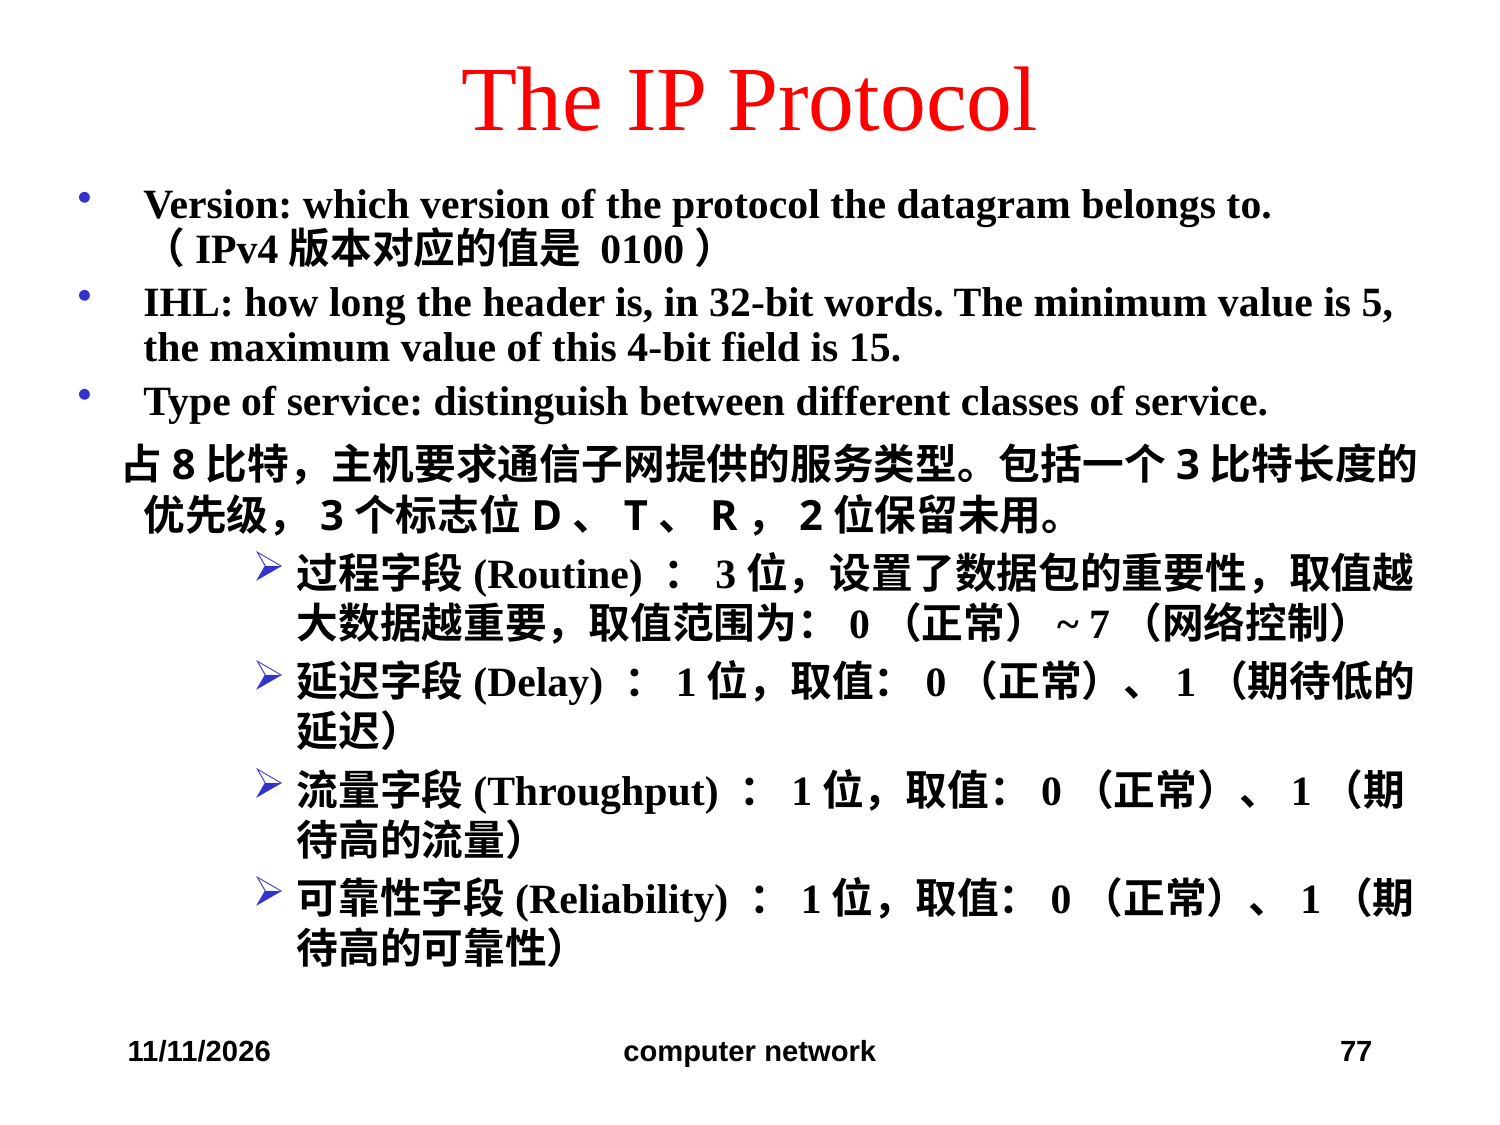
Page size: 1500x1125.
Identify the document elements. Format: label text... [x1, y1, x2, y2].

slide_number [112, 1025, 425, 1100]
footer computer network [512, 1025, 988, 1100]
slide_number 77 [1074, 1025, 1388, 1100]
title The IP Protocol [0, 0, 1500, 188]
text_box Version: which version of the protocol the datagram belongs to. （IPv4版本对应的值是 0100） IHL: how long the header is, in 32-bit words. The minimum value is 5, the maximum value of this 4-bit field is 15. Type of service: distinguish between different classes of service. 占8比特，主机要求通信子网提供的服务类型。包括一个3比特长度的优先级，3个标志位D、T、R，2位保留未用。 过程字段(Routine) ：3位，设置了数据包的重要性，取值越大数据越重要，取值范围为：0（正常）~ 7（网络控制） 延迟字段(Delay) ：1位，取值：0（正常）、1（期待低的延迟） 流量字段(Throughput) ：1位，取值：0（正常）、1（期待高的流量） 可靠性字段(Reliability) ：1位，取值：0（正常）、1（期待高的可靠性） [60, 173, 1444, 1021]
